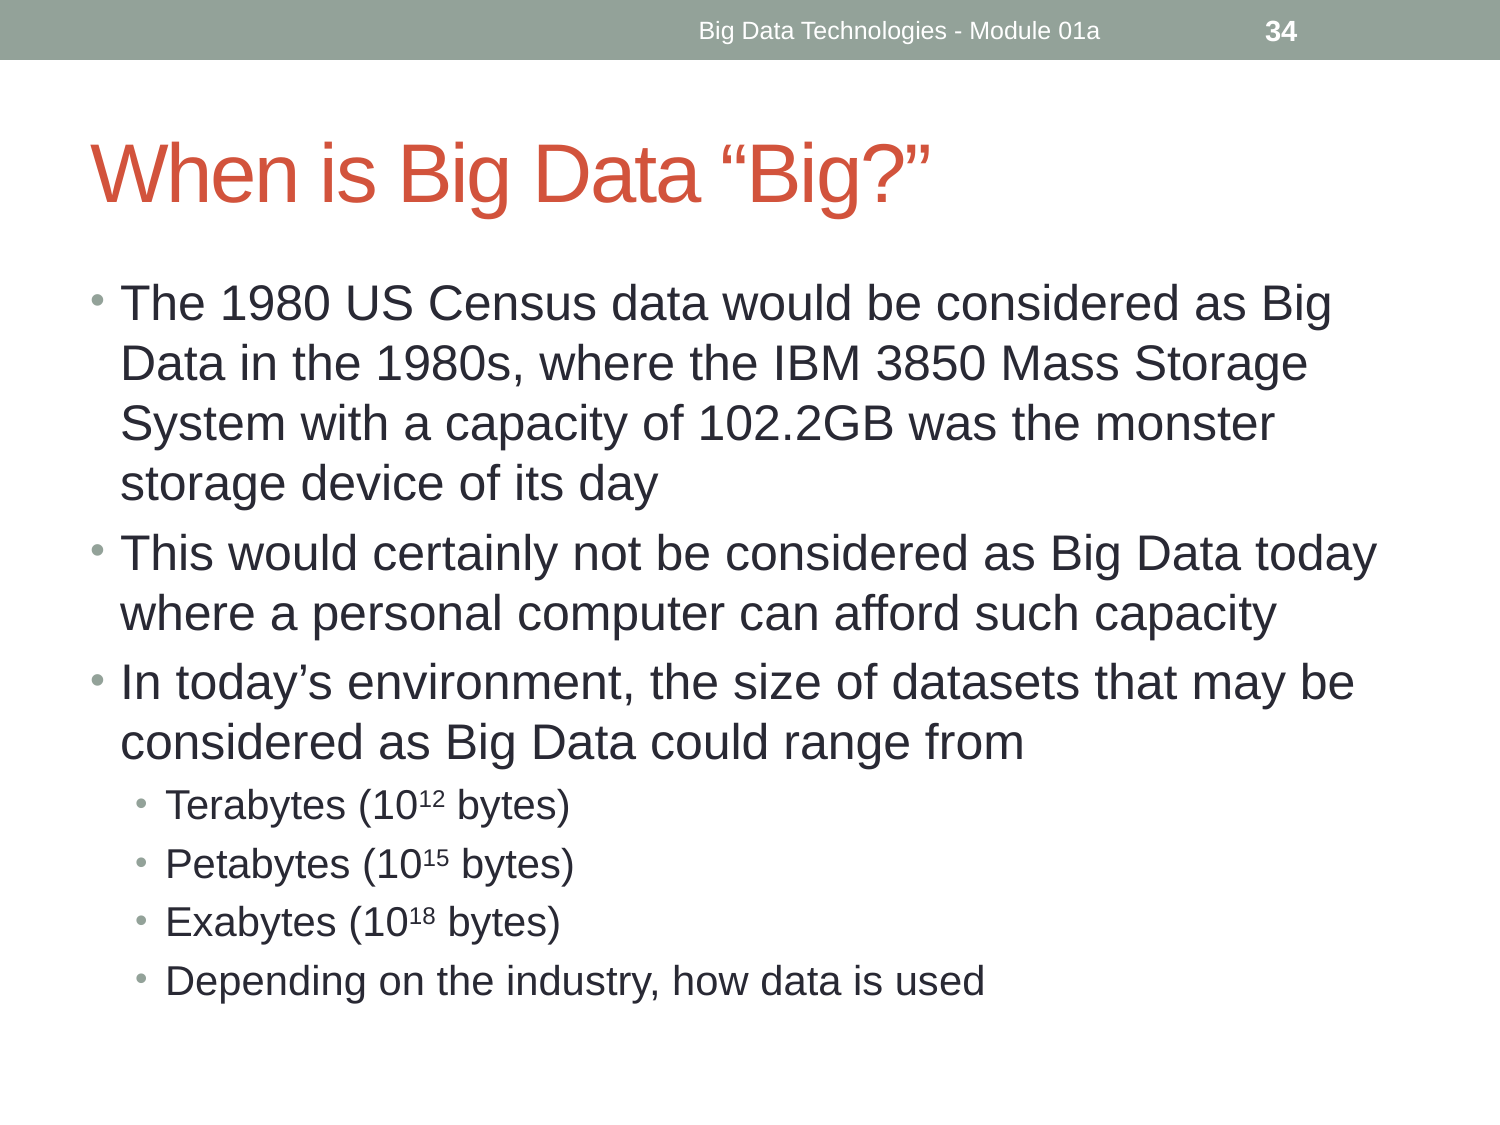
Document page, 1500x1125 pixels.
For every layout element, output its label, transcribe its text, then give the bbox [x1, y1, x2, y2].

list The 1980 US Census data would be considered as Big Data in the 1980s, where the IBM 3850 Mass Storage System with a capacity of 102.2GB was the monster storage device of its day This would certainly not be considered as Big Data today where a personal computer can afford such capacity In today’s environment, the size of datasets that may be considered as Big Data could range from Terabytes (1012 bytes) Petabytes (1015 bytes) Exabytes (1018 bytes) Depending on the industry, how data is used [75, 262, 1425, 1063]
title When is Big Data “Big?” [75, 87, 1425, 250]
footer Big Data Technologies - Module 01a [562, 3, 1238, 57]
slide_number 34 [1250, 3, 1425, 57]
